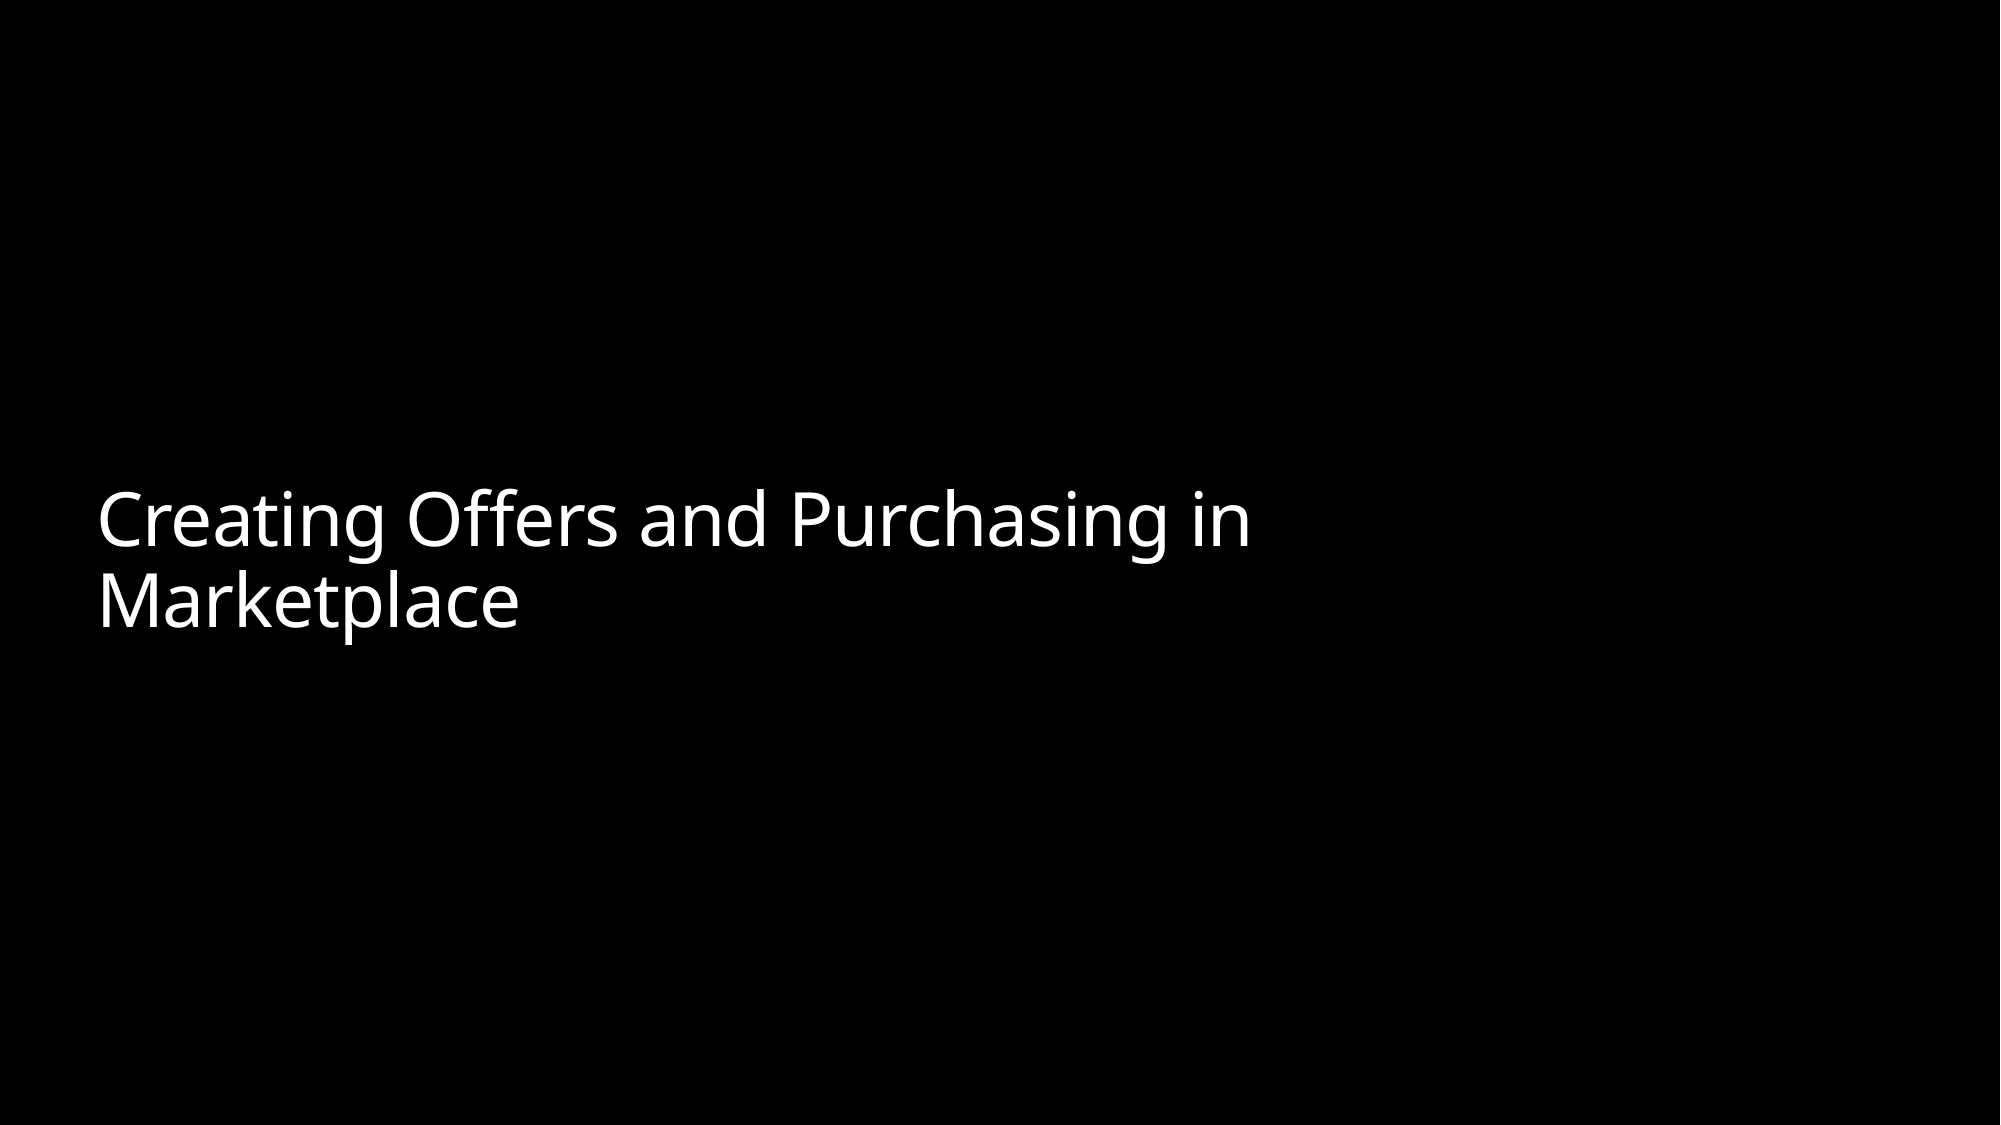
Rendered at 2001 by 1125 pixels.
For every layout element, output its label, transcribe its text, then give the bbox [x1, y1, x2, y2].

title Creating Offers and Purchasing in Marketplace [96, 480, 1596, 645]
